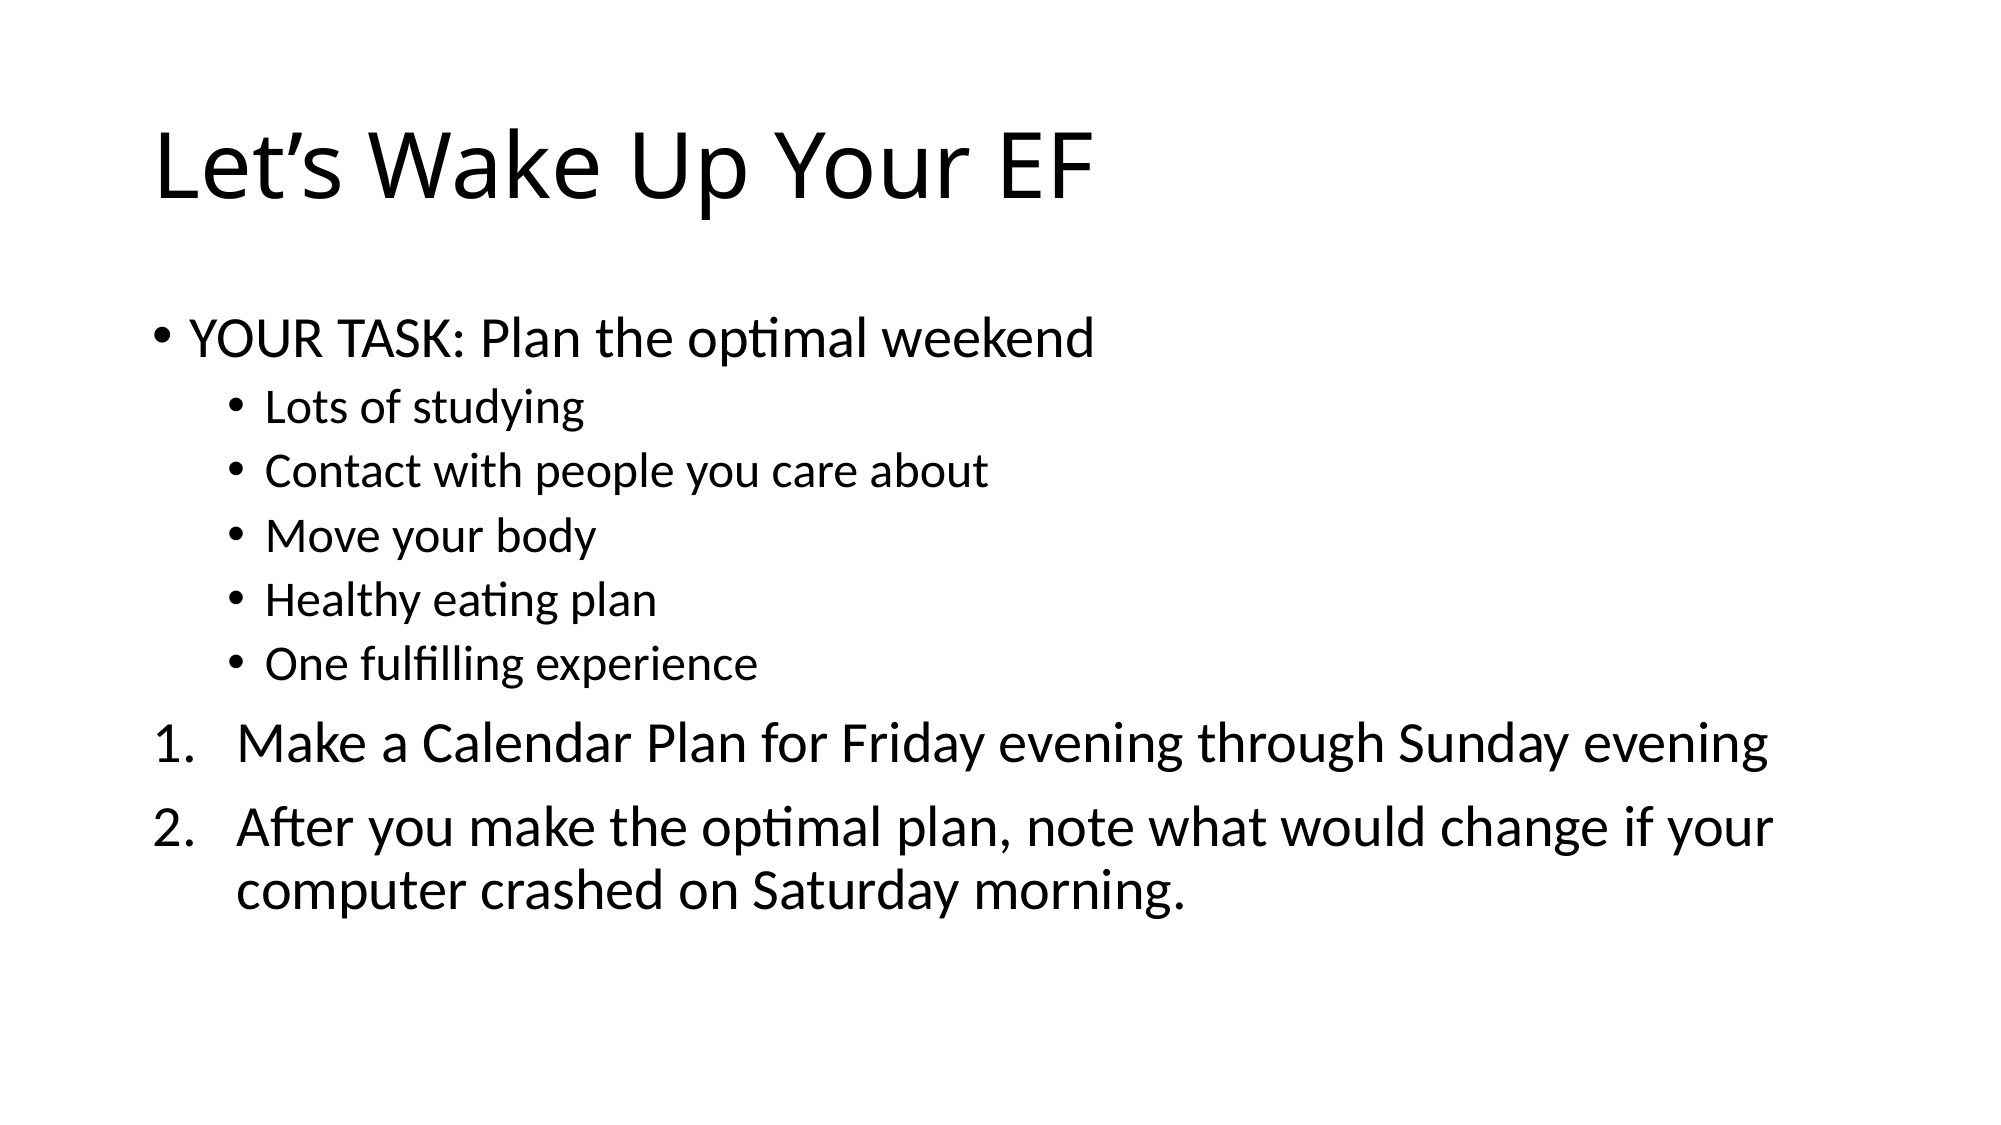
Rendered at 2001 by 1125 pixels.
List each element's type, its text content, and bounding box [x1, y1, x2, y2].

title Let’s Wake Up Your EF [137, 59, 1863, 278]
list YOUR TASK: Plan the optimal weekend Lots of studying Contact with people you care about Move your body Healthy eating plan One fulfilling experience Make a Calendar Plan for Friday evening through Sunday evening After you make the optimal plan, note what would change if your computer crashed on Saturday morning. [137, 299, 1863, 1014]
